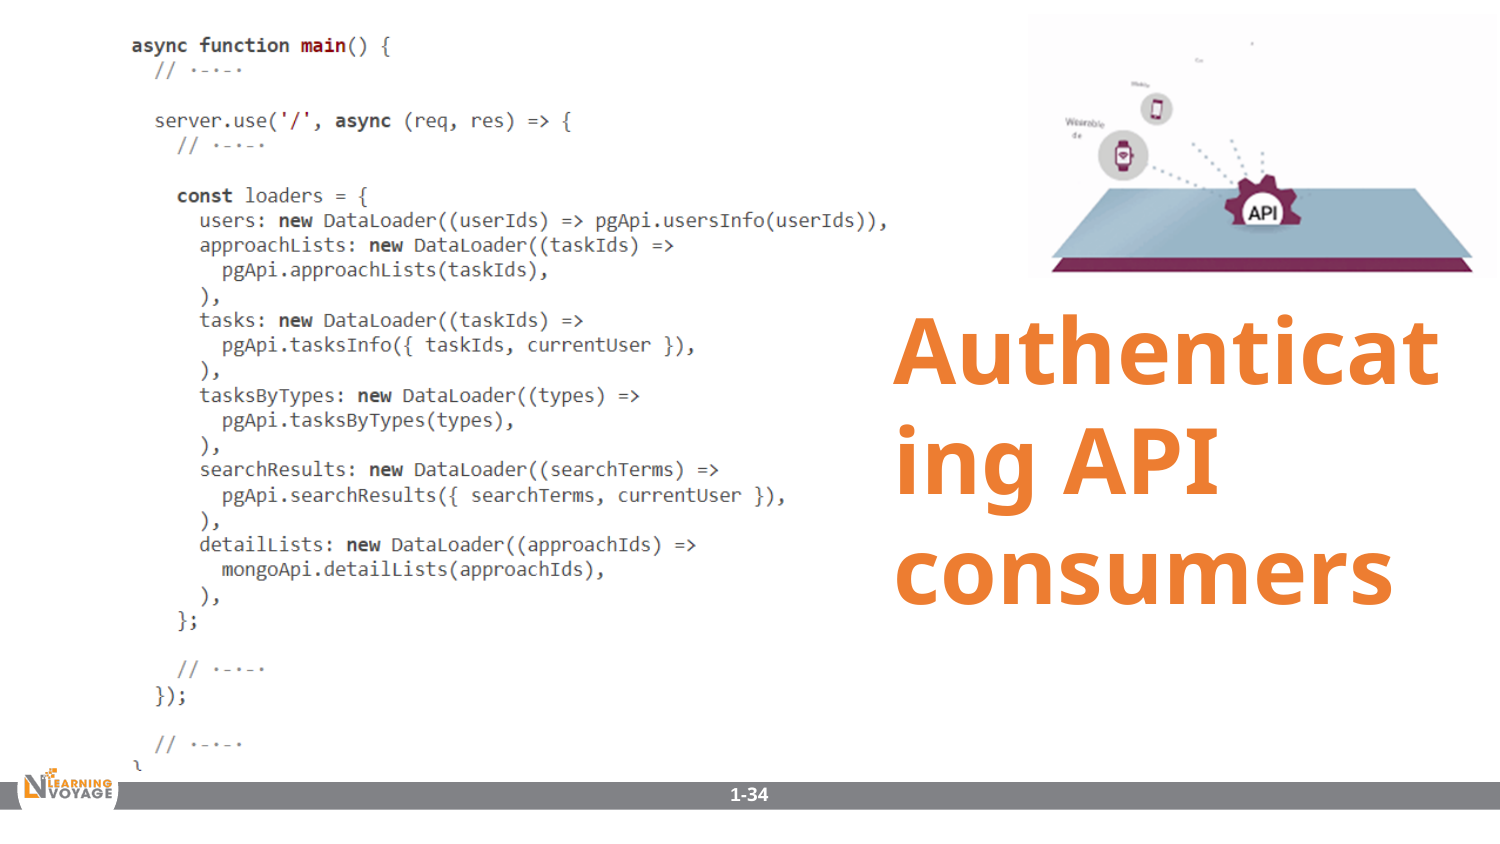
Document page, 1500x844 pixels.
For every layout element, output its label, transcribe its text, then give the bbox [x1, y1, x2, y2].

picture [1028, 14, 1497, 278]
slide_number 1-34 [692, 771, 784, 821]
text_box Authenticating API consumers [919, 400, 1459, 516]
picture [0, 31, 919, 844]
